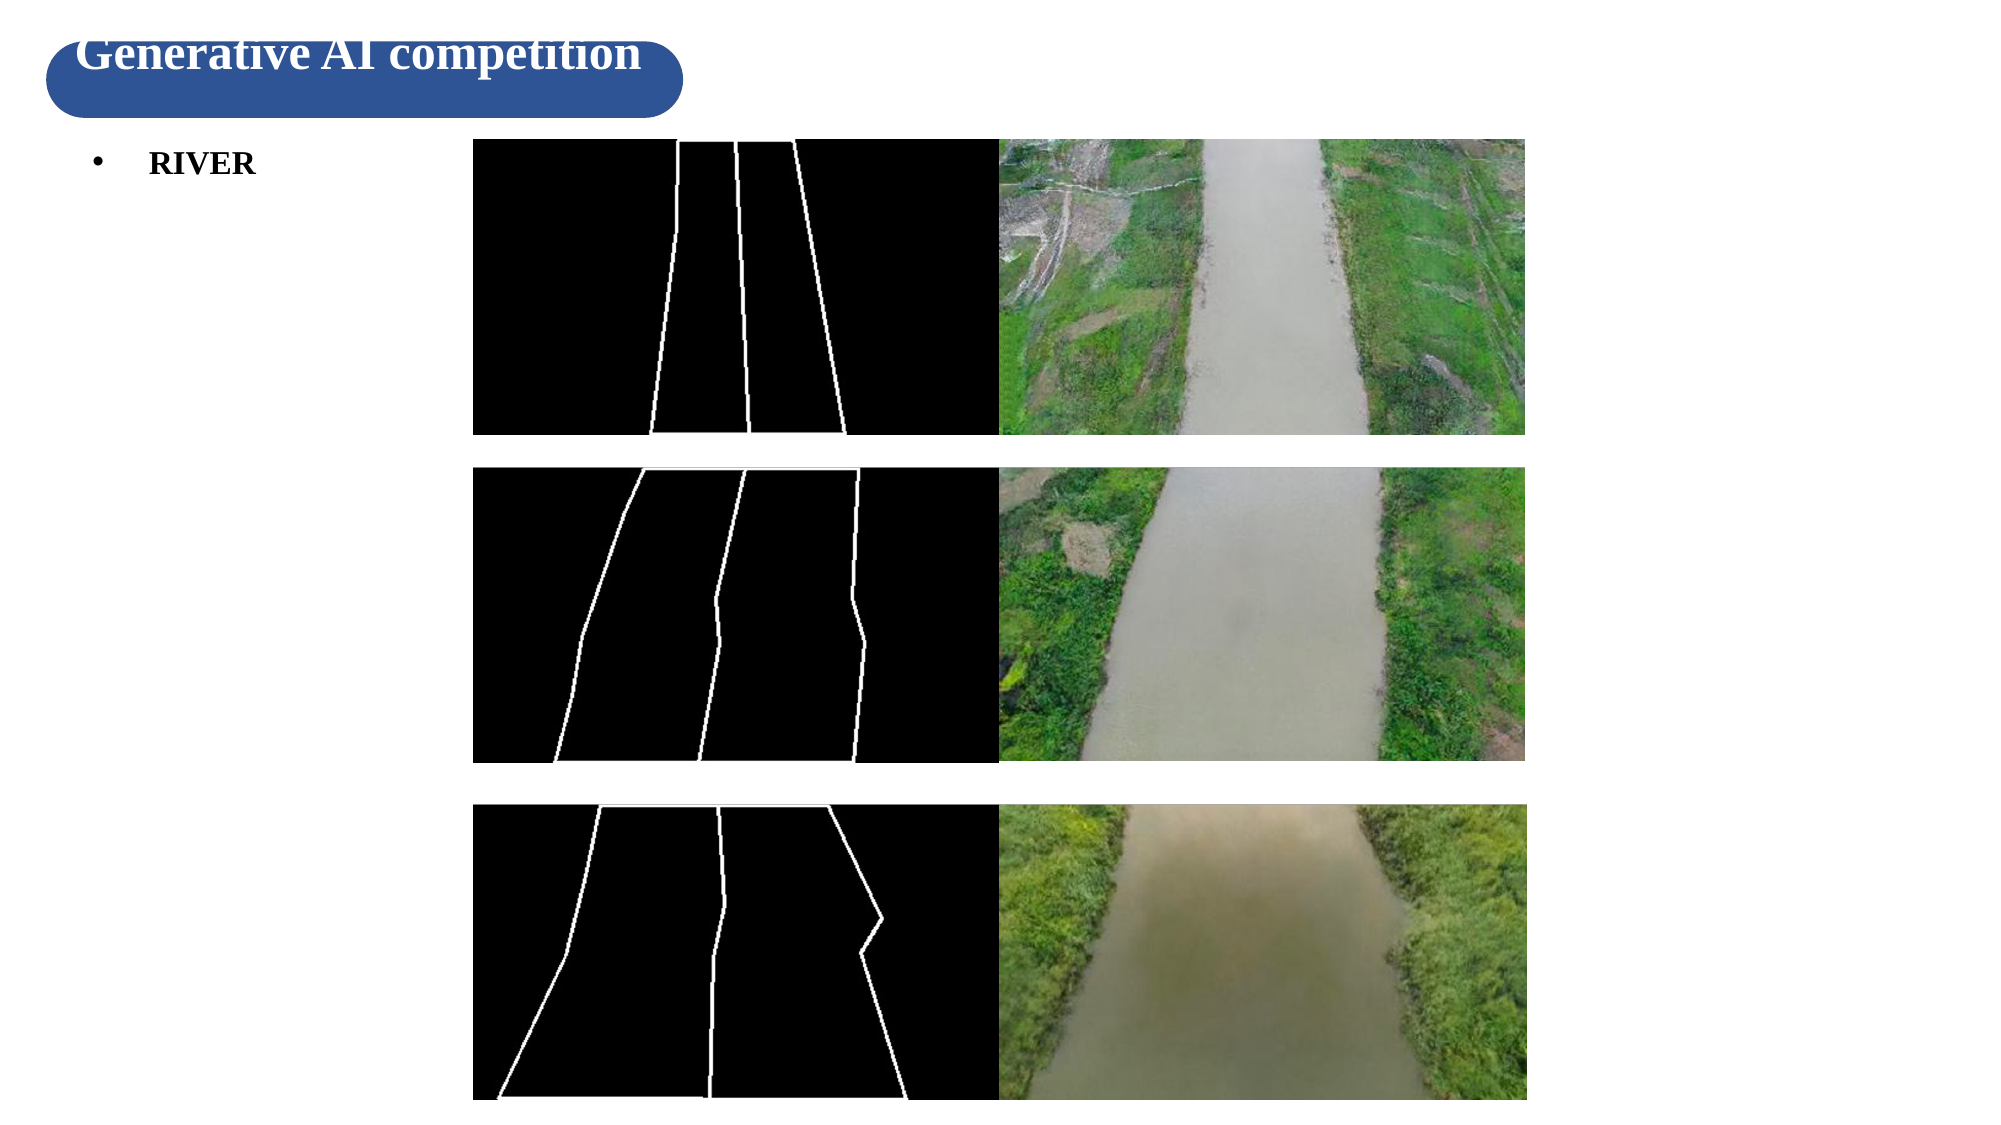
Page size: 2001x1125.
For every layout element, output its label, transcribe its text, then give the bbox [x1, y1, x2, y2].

text_box RIVER [77, 133, 1846, 189]
picture [473, 138, 1527, 1100]
text_box Generative AI competition [47, 42, 683, 117]
